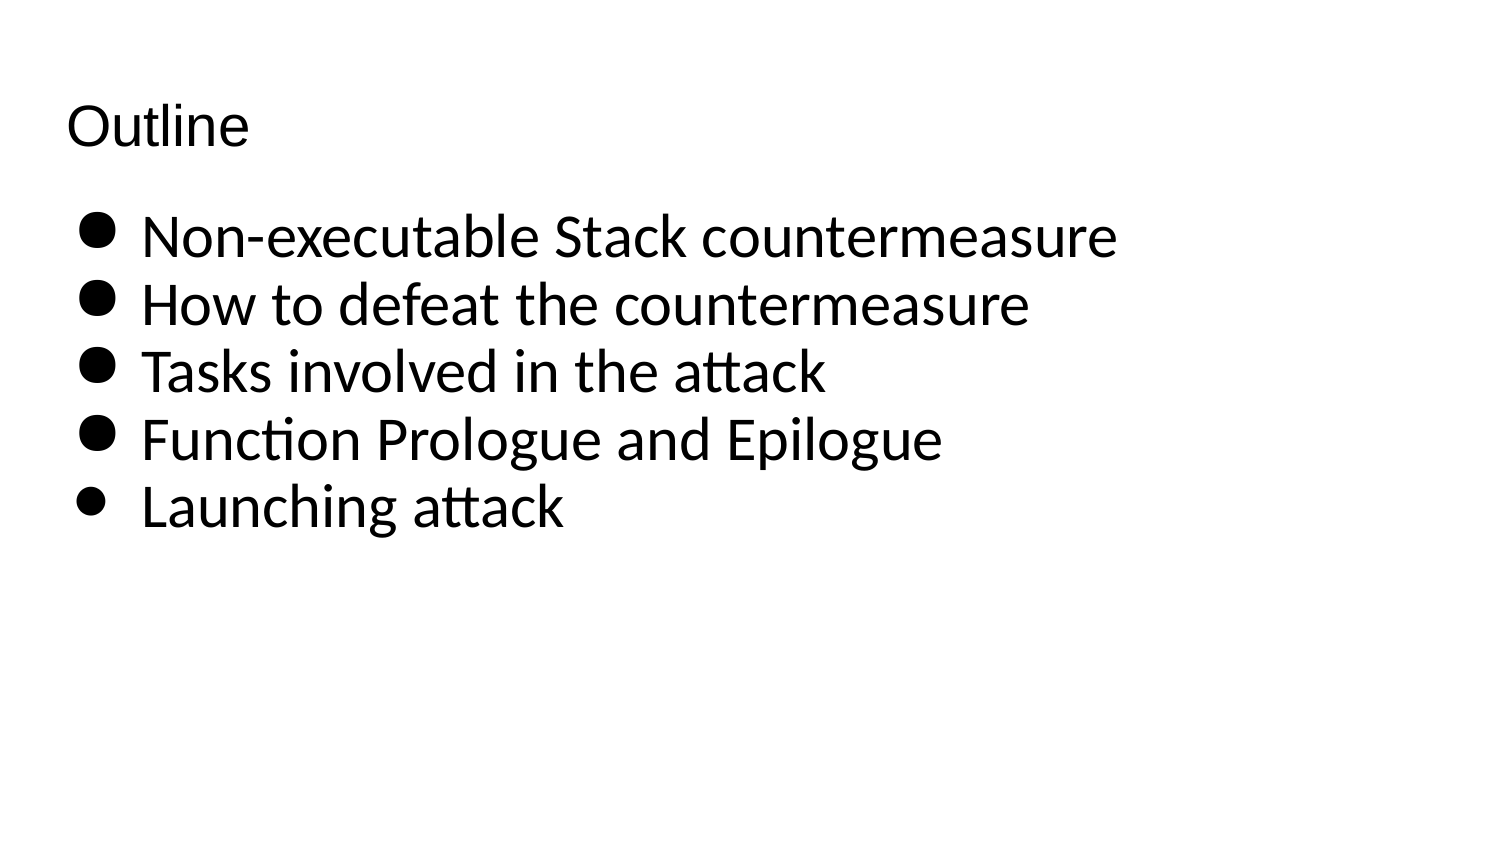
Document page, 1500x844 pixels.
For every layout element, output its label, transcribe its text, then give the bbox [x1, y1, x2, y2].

list Non-executable Stack countermeasure How to defeat the countermeasure Tasks involved in the attack Function Prologue and Epilogue Launching attack [51, 189, 1449, 750]
title Outline [51, 72, 1449, 167]
